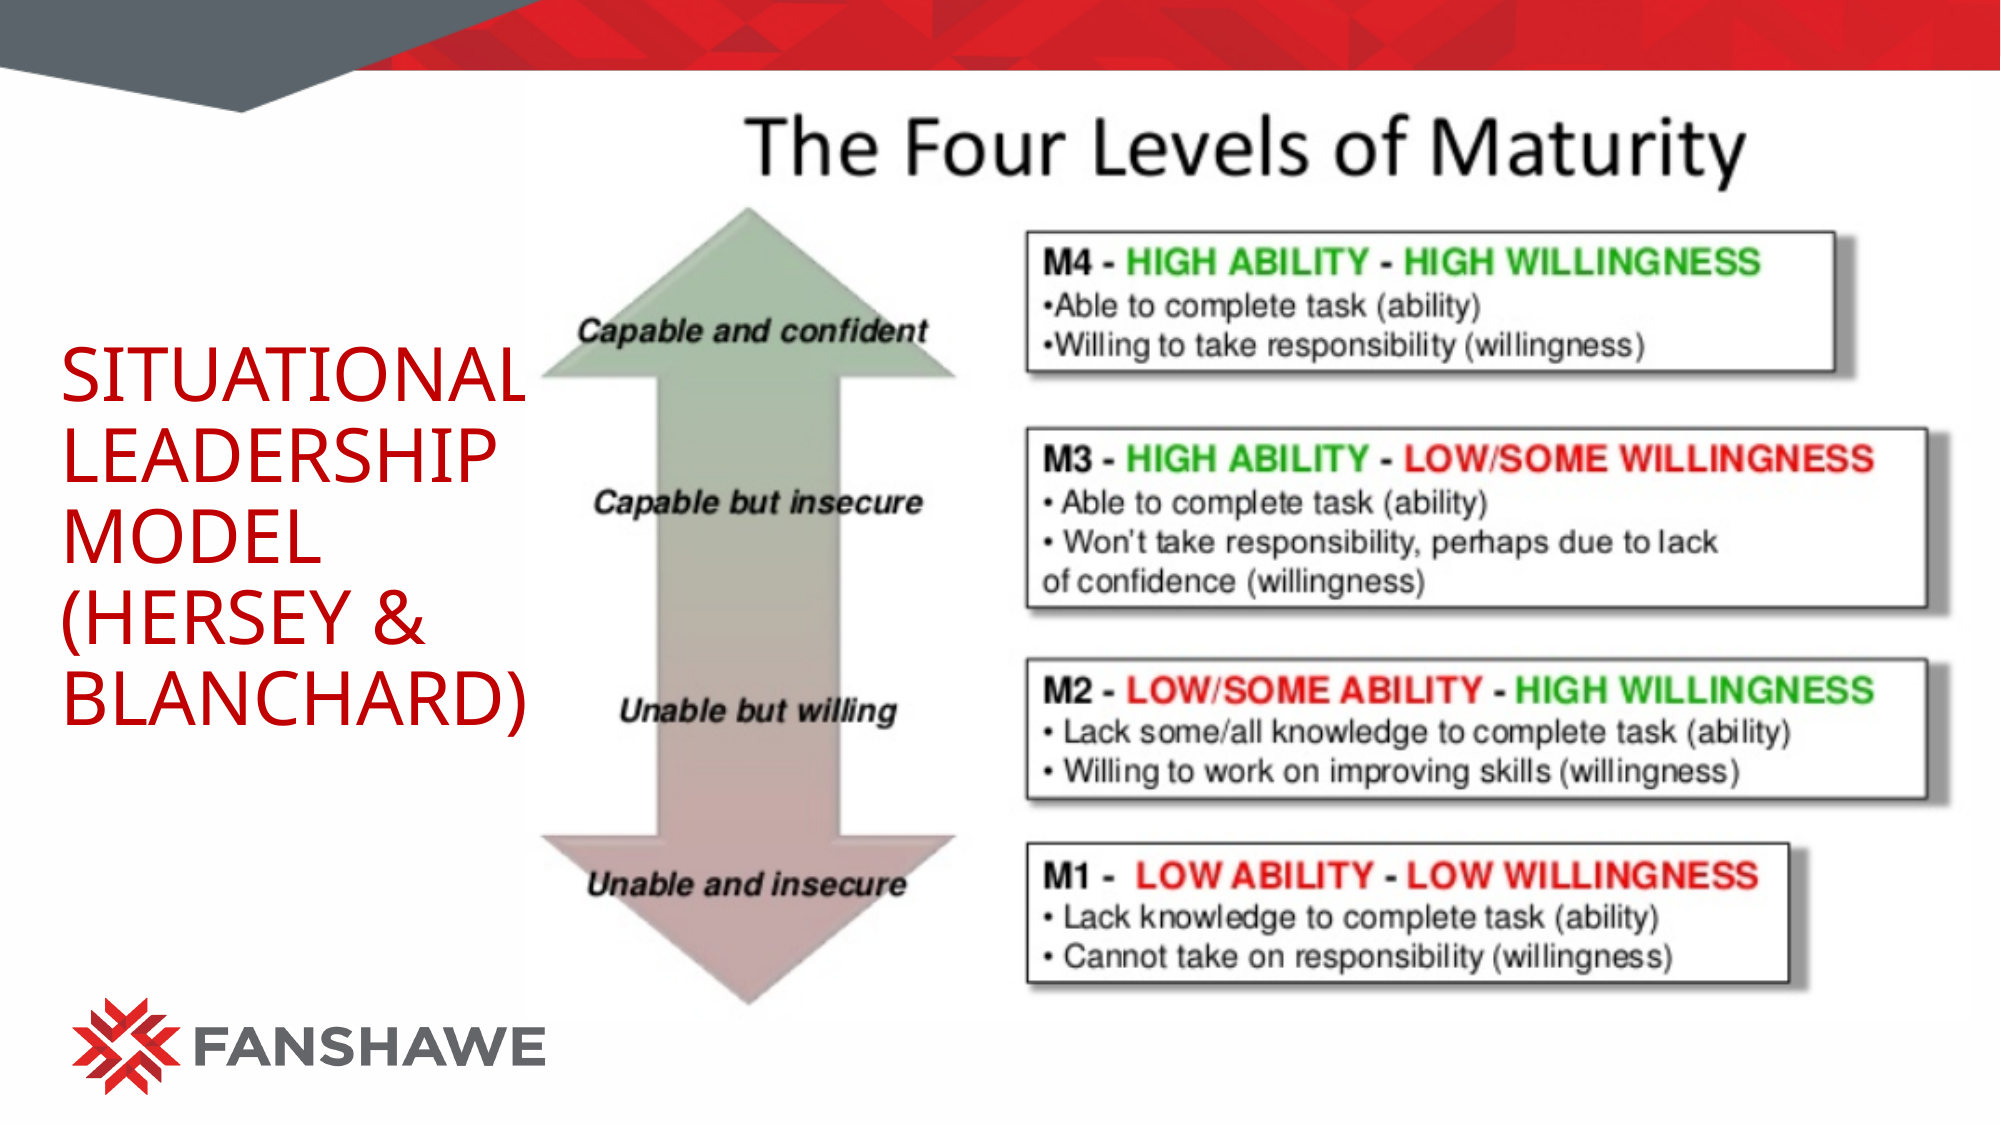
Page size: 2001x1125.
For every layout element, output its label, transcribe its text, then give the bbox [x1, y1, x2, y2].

title Situational Leadership Model (Hersey & Blanchard) [60, 281, 525, 742]
picture [0, 0, 2001, 1125]
